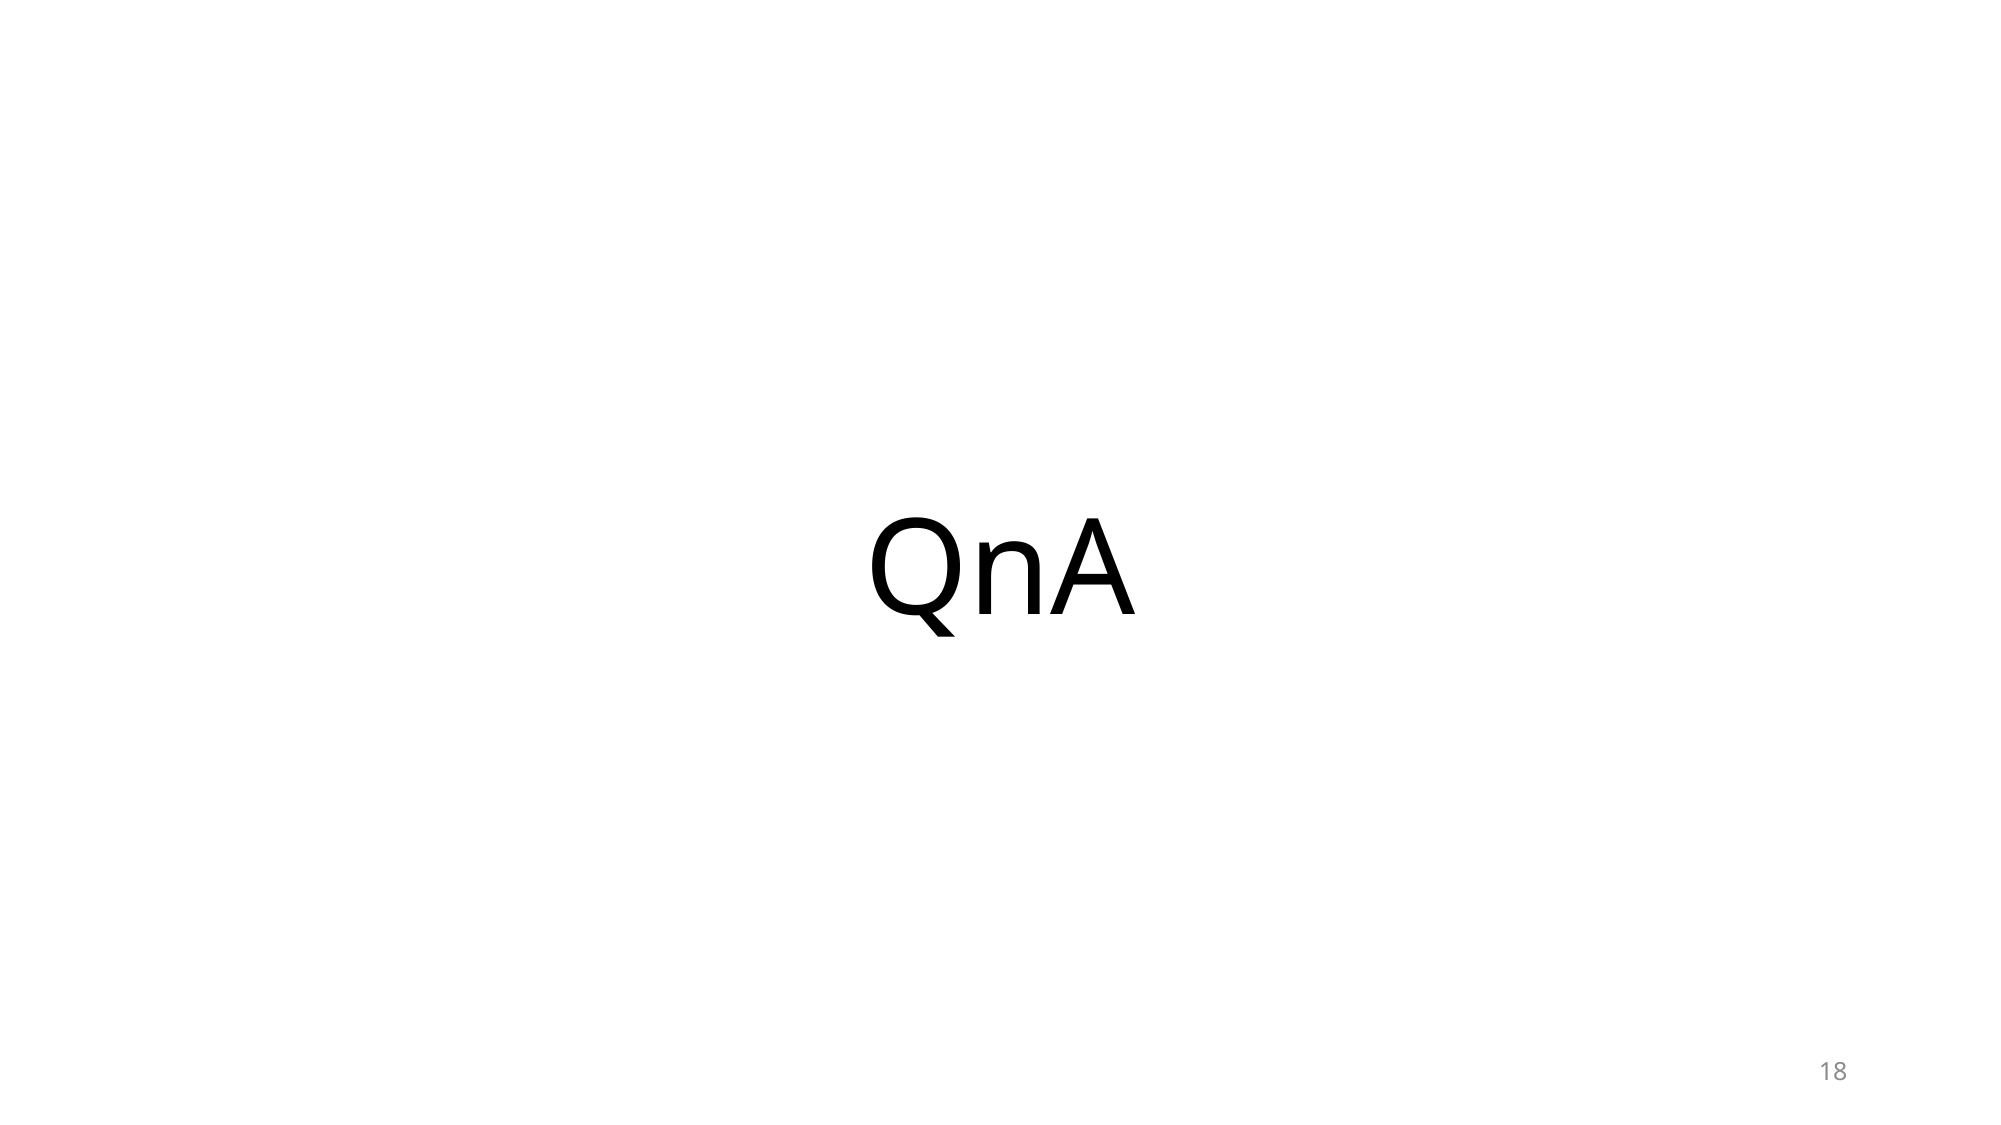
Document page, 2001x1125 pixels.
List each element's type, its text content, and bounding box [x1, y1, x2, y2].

text_box QnA [582, 474, 1418, 649]
slide_number 18 [1412, 1042, 1863, 1103]
